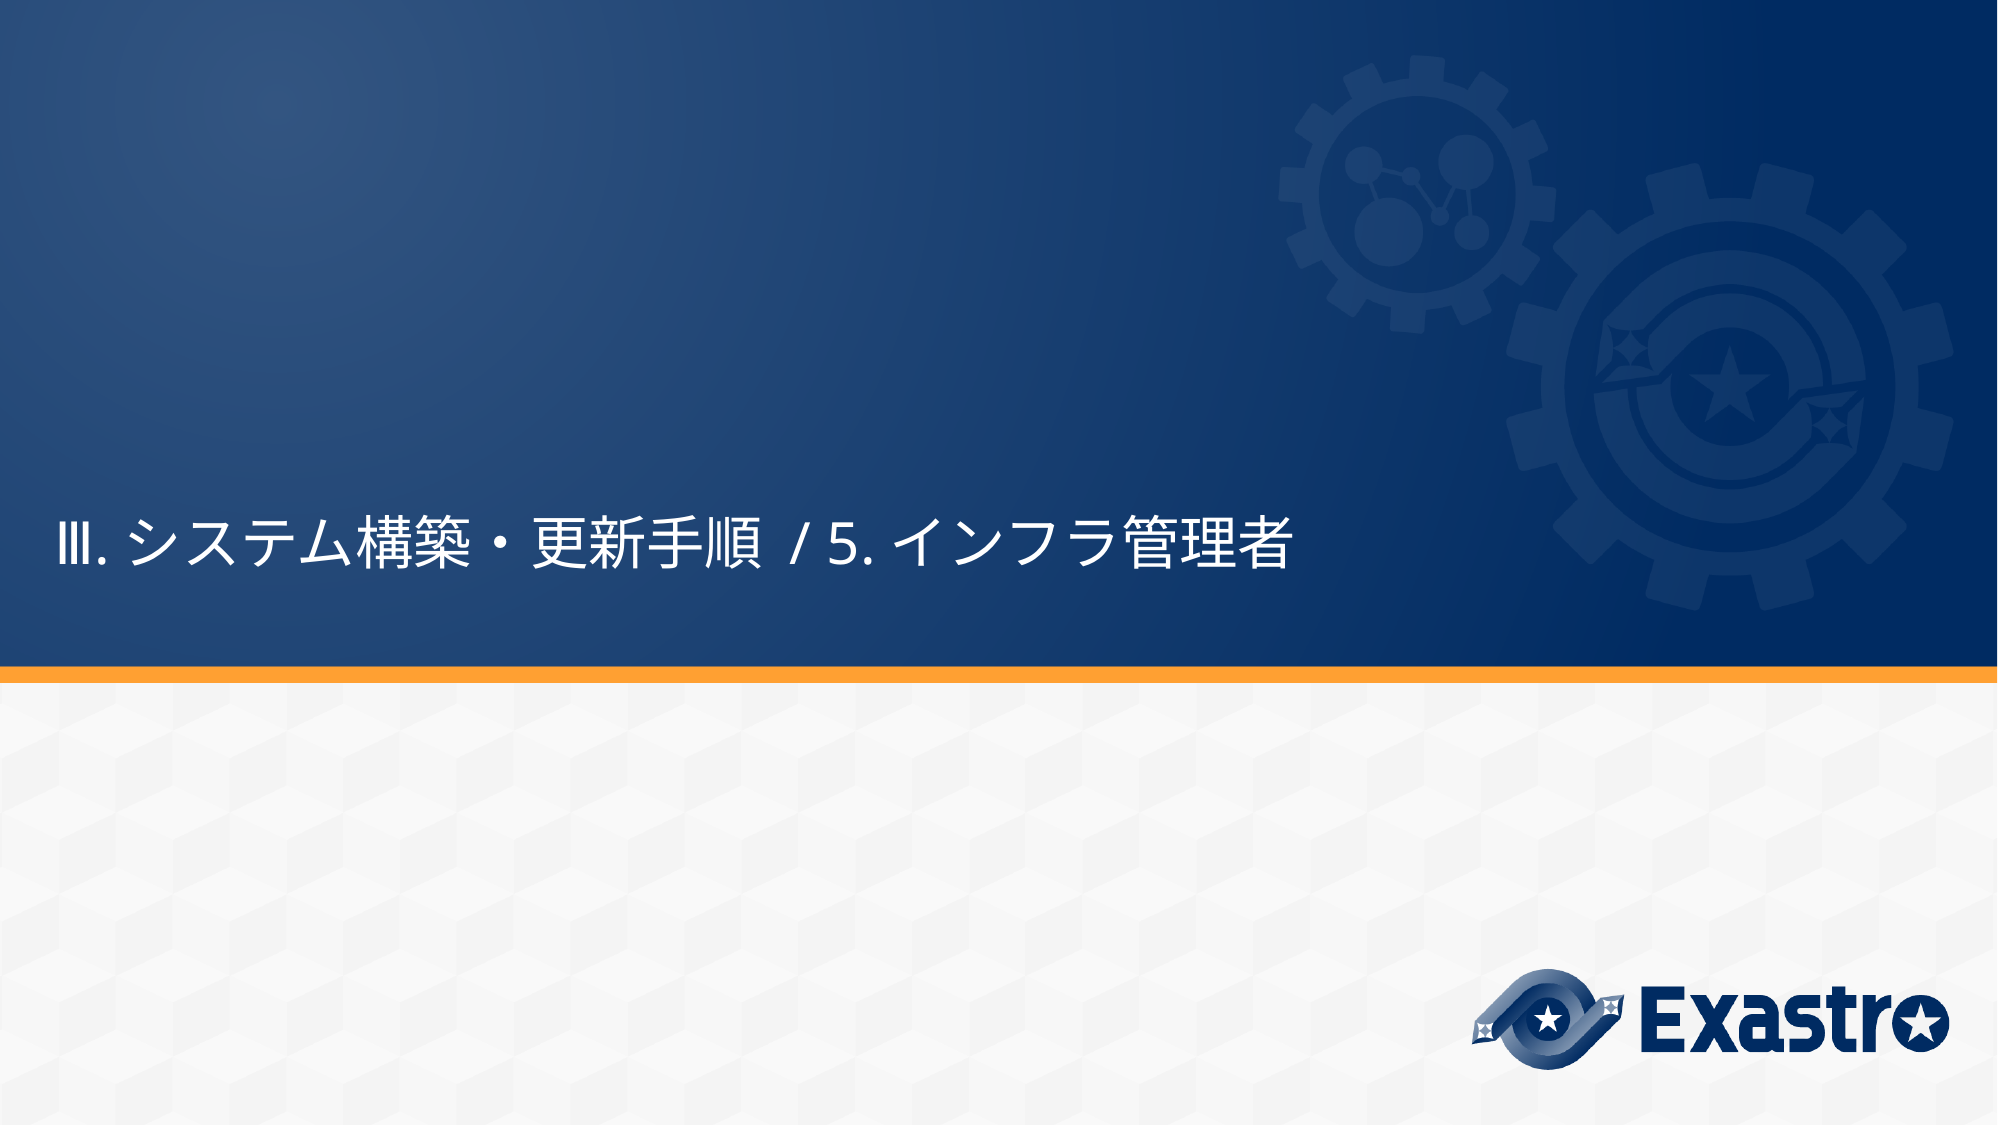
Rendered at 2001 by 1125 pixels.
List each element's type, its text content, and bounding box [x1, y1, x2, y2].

title Ⅲ.システム構築・更新手順 / 5.インフラ管理者 [39, 499, 1961, 577]
picture [0, 0, 2000, 1125]
